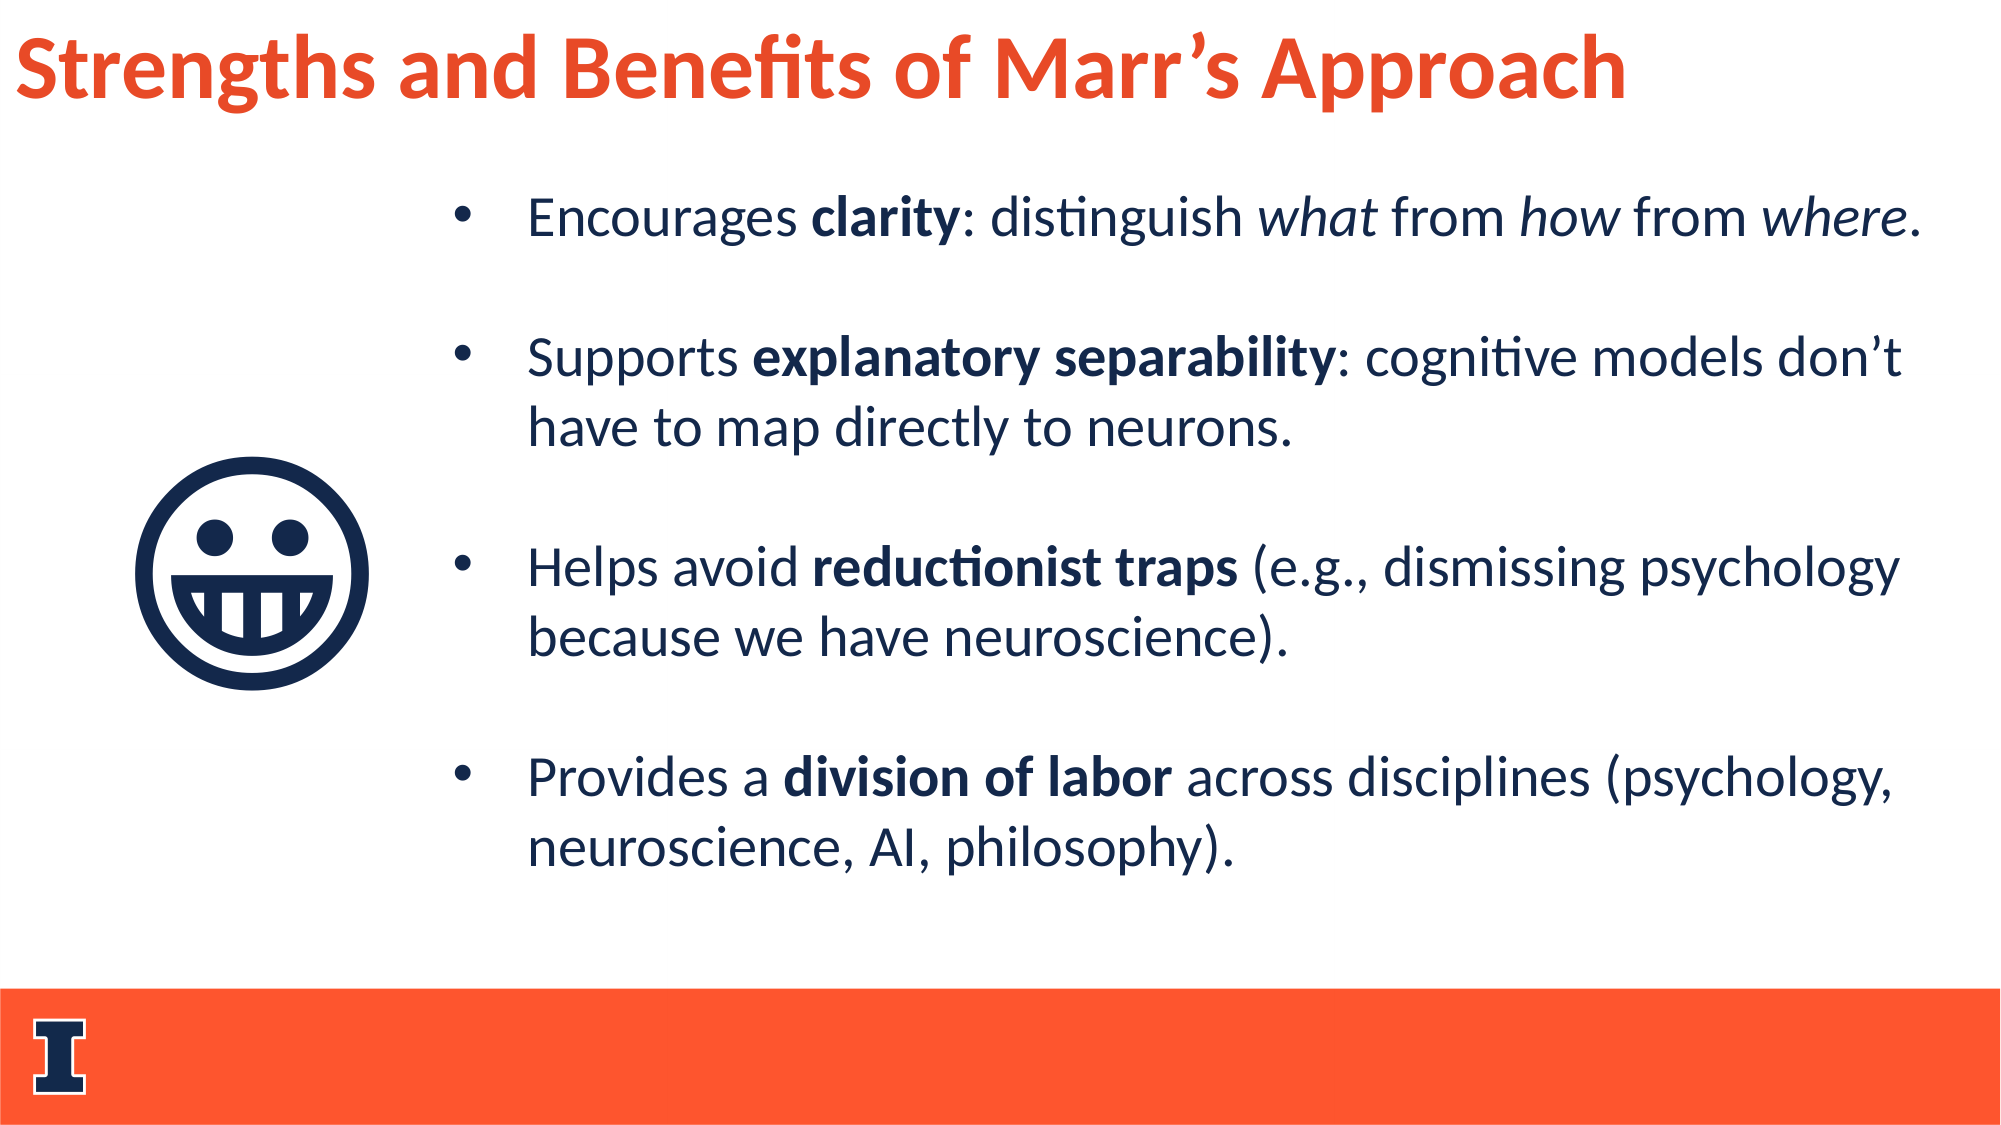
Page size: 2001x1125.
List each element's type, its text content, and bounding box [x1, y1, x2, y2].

title Strengths and Benefits of Marr’s Approach [0, 0, 2000, 139]
picture [0, 0, 2001, 1125]
text_box Encourages clarity: distinguish what from how from where. Supports explanatory separability: cognitive models don’t have to map directly to neurons. Helps avoid reductionist traps (e.g., dismissing psychology because we have neuroscience). Provides a division of labor across disciplines (psychology, neuroscience, AI, philosophy). [437, 170, 1959, 956]
text_box 😀 [99, 397, 438, 733]
